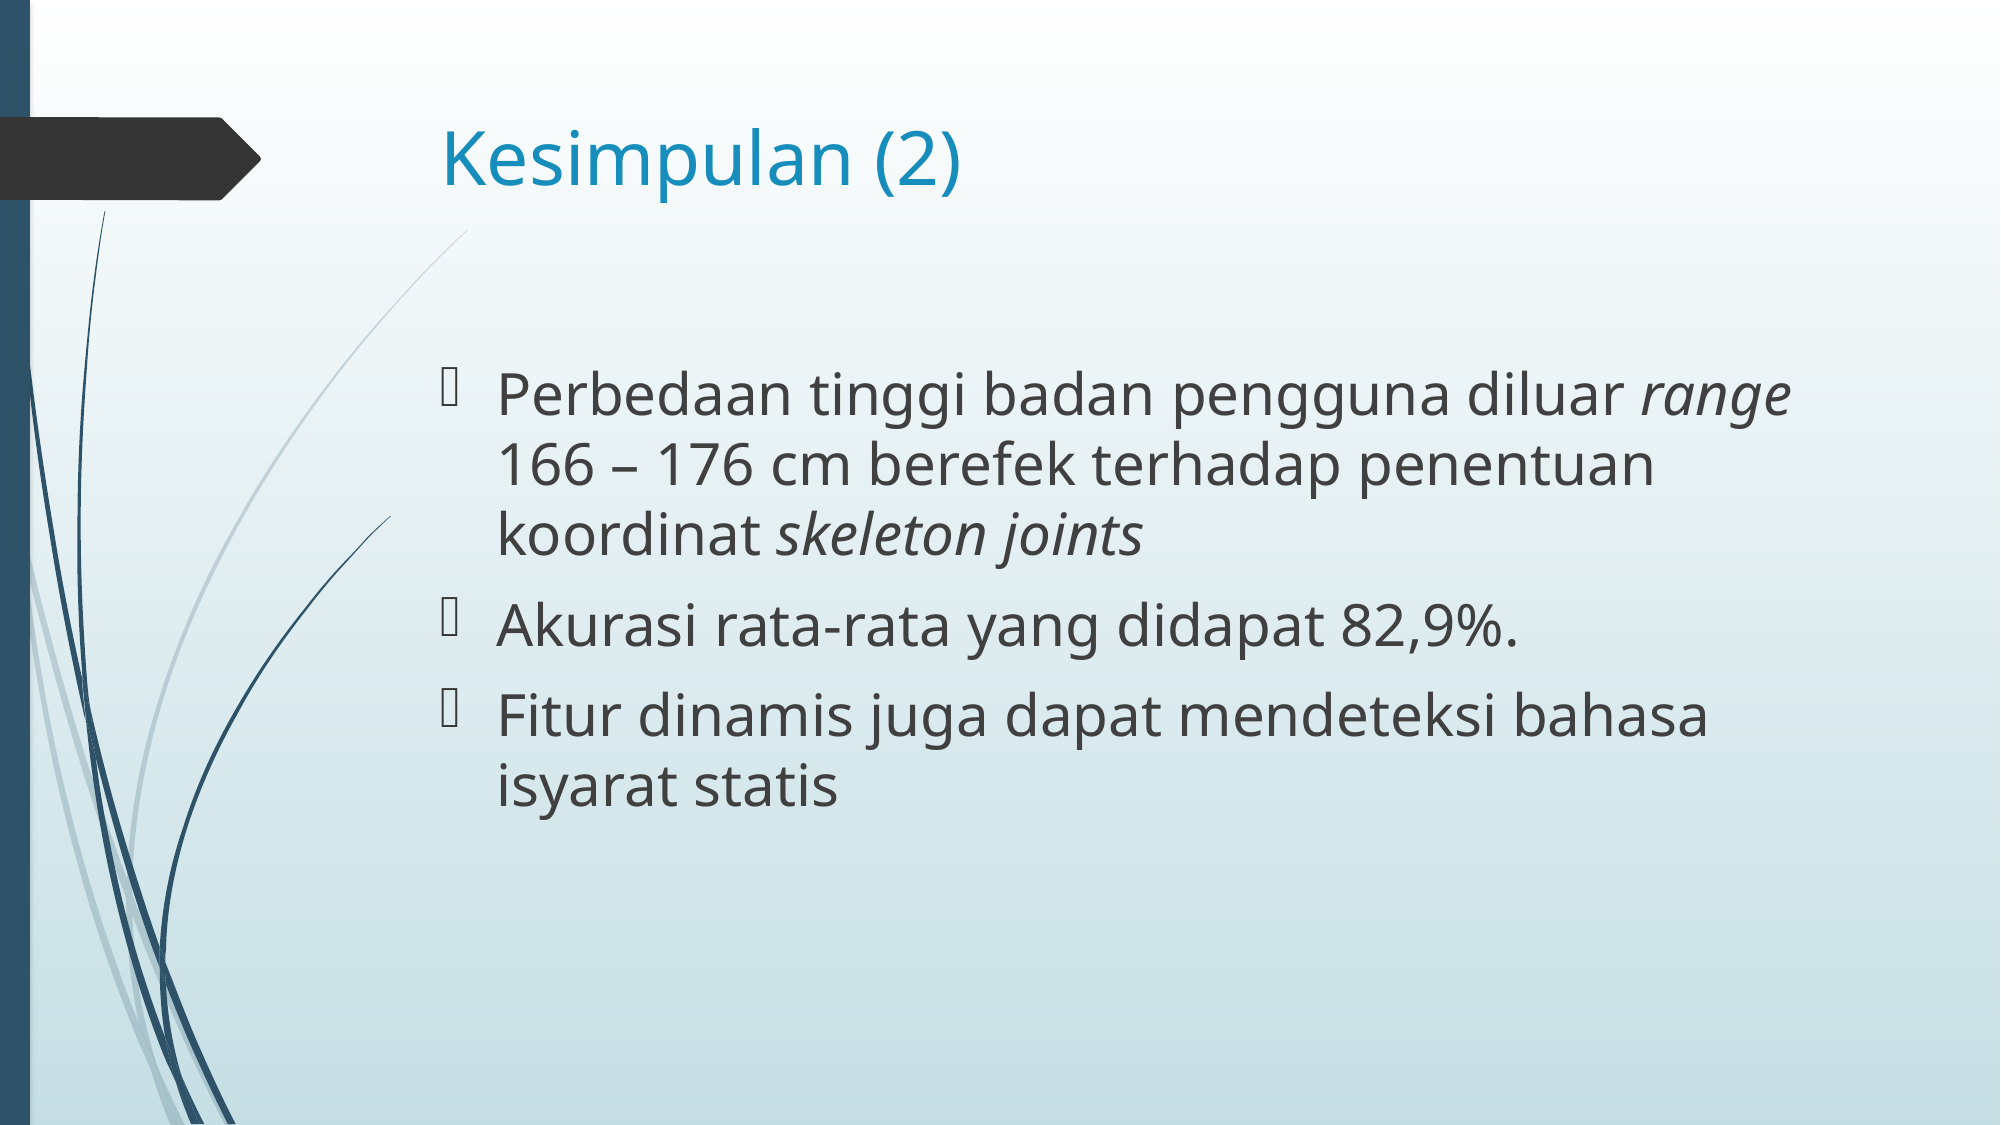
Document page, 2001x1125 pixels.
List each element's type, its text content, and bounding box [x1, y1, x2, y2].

title Kesimpulan (2) [425, 102, 1888, 313]
list Perbedaan tinggi badan pengguna diluar range 166 – 176 cm berefek terhadap penentuan koordinat skeleton joints Akurasi rata-rata yang didapat 82,9%. Fitur dinamis juga dapat mendeteksi bahasa isyarat statis [424, 350, 1888, 970]
